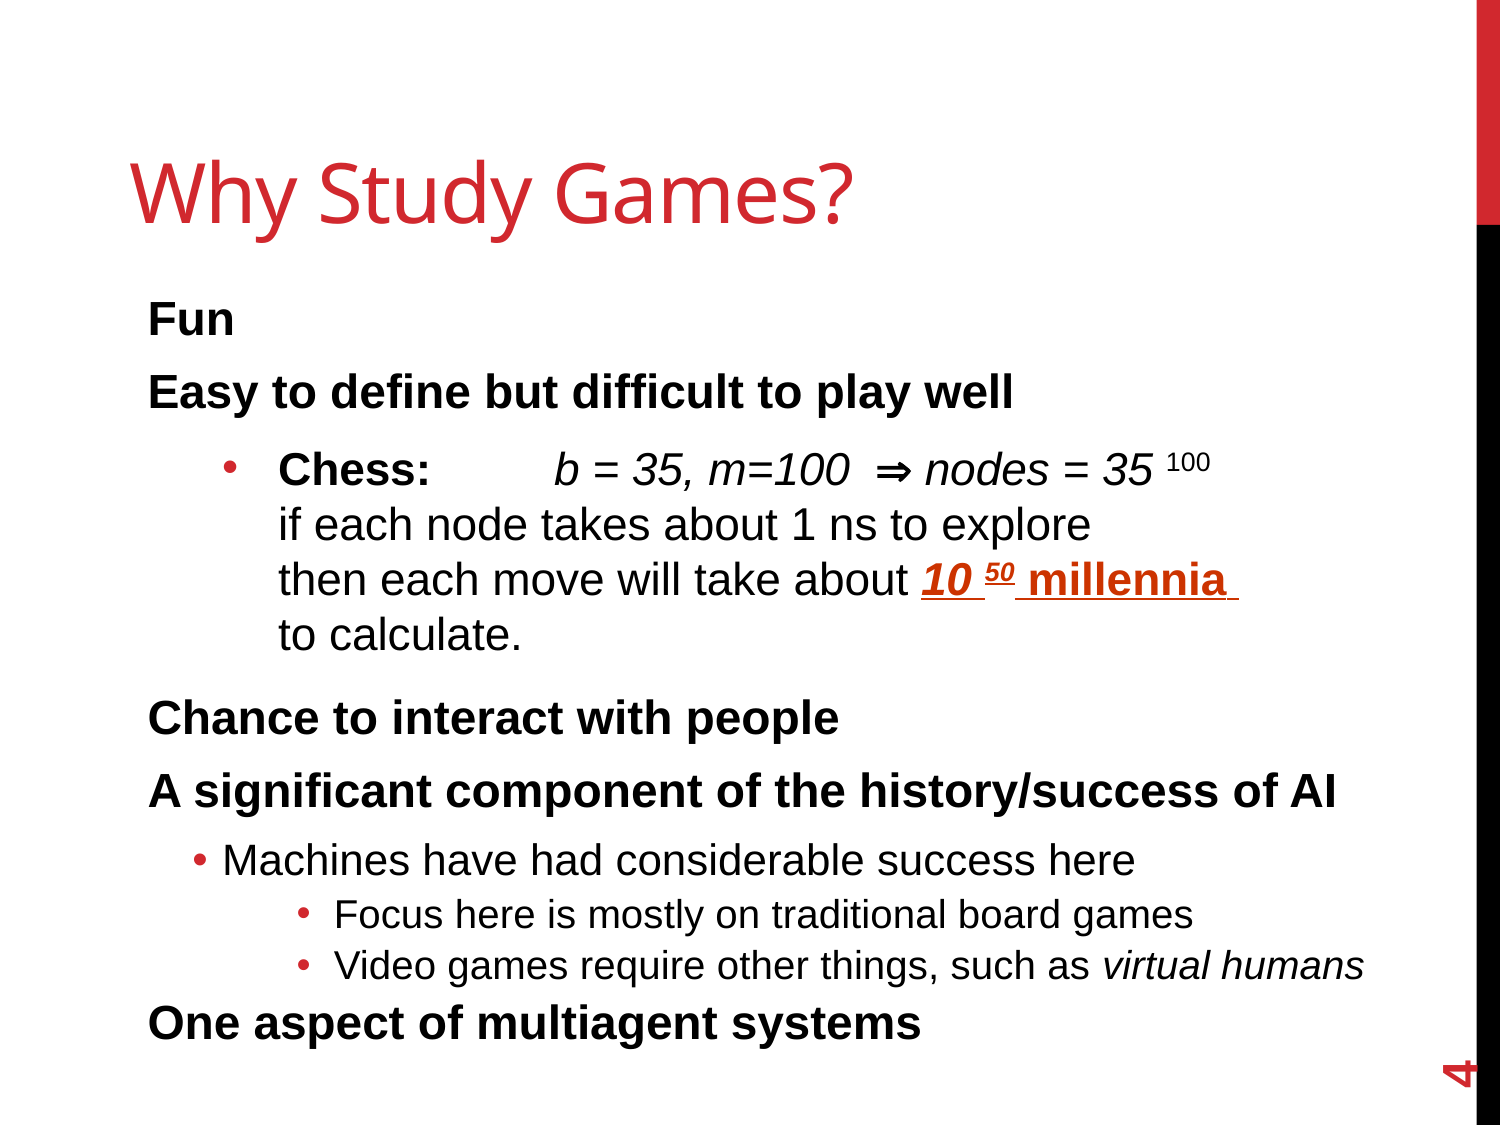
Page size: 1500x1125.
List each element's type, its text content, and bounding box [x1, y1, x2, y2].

slide_number 4 [1427, 887, 1488, 1104]
title Why Study Games? [114, 60, 1390, 248]
list Fun Easy to define but difficult to play well Chess: b = 35, m=100  nodes = 35 100 if each node takes about 1 ns to explore then each move will take about 10 50 millennia to calculate. Chance to interact with people A significant component of the history/success of AI Machines have had considerable success here Focus here is mostly on traditional board games Video games require other things, such as virtual humans One aspect of multiagent systems [132, 286, 1429, 1066]
